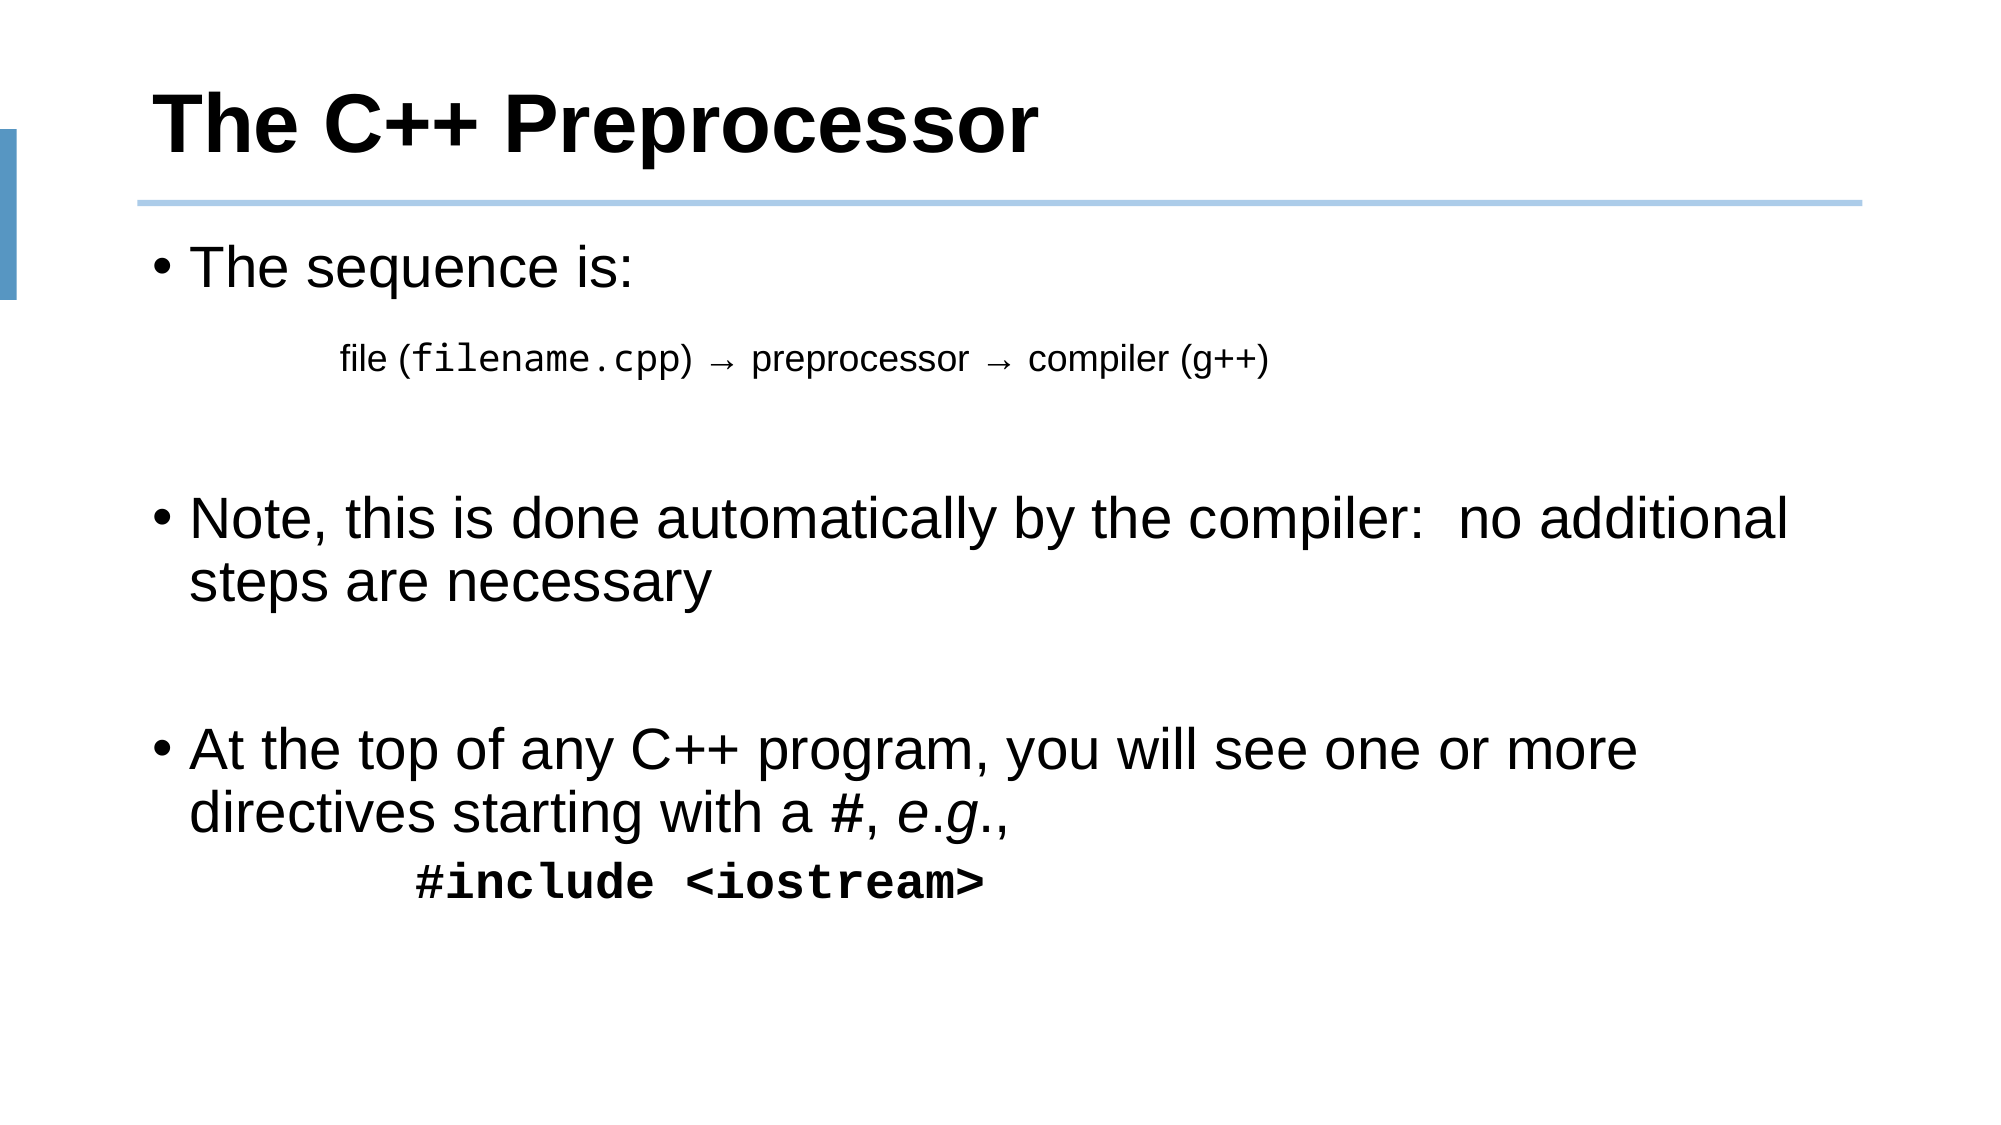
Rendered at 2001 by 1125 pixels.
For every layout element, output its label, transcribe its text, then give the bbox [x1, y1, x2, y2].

title The C++ Preprocessor [137, 42, 1863, 208]
list The sequence is: file (filename.cpp) → preprocessor → compiler (g++) Note, this is done automatically by the compiler: no additional steps are necessary At the top of any C++ program, you will see one or more directives starting with a #, e.g., #include <iostream> [137, 229, 1863, 1014]
